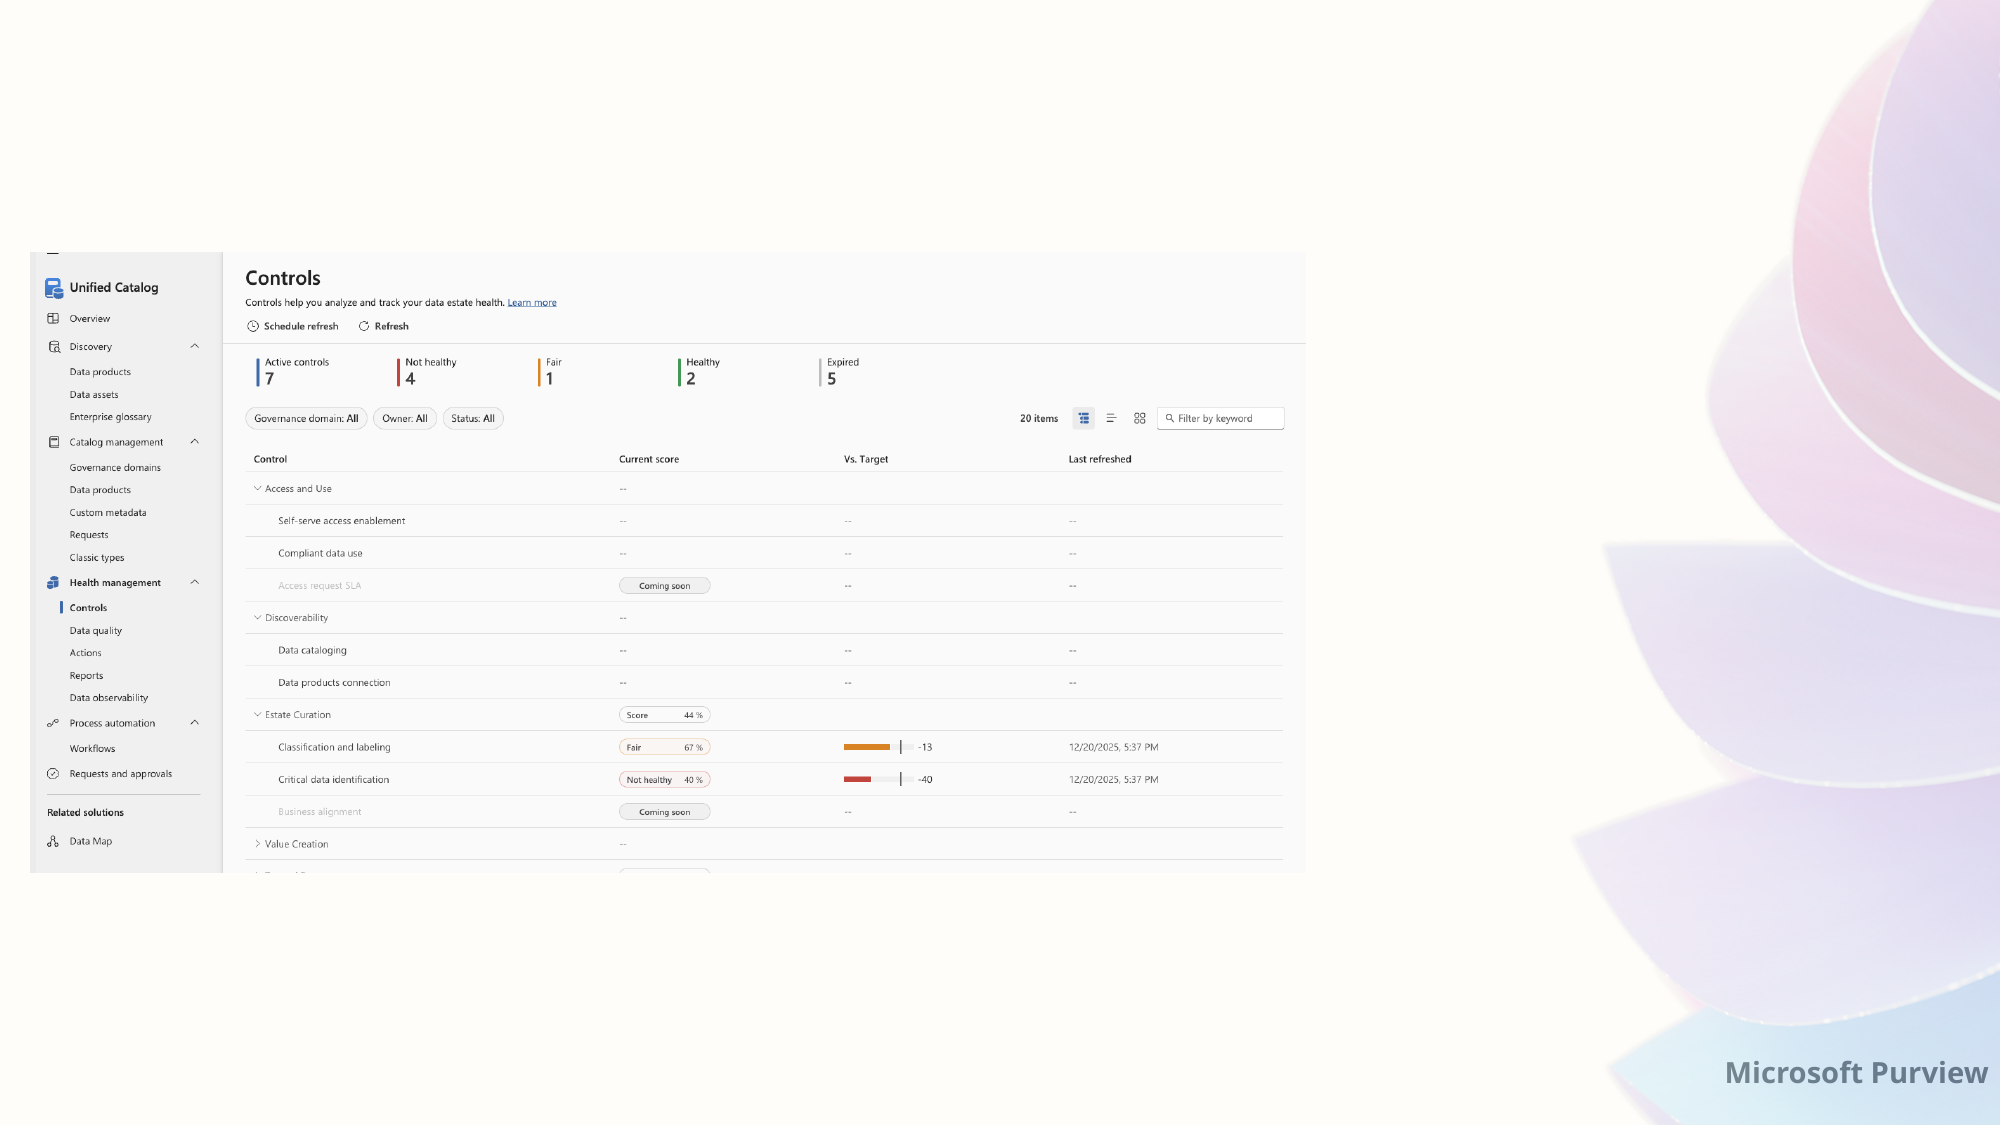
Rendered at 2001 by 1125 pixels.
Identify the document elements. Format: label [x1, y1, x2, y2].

picture [30, 252, 1306, 873]
